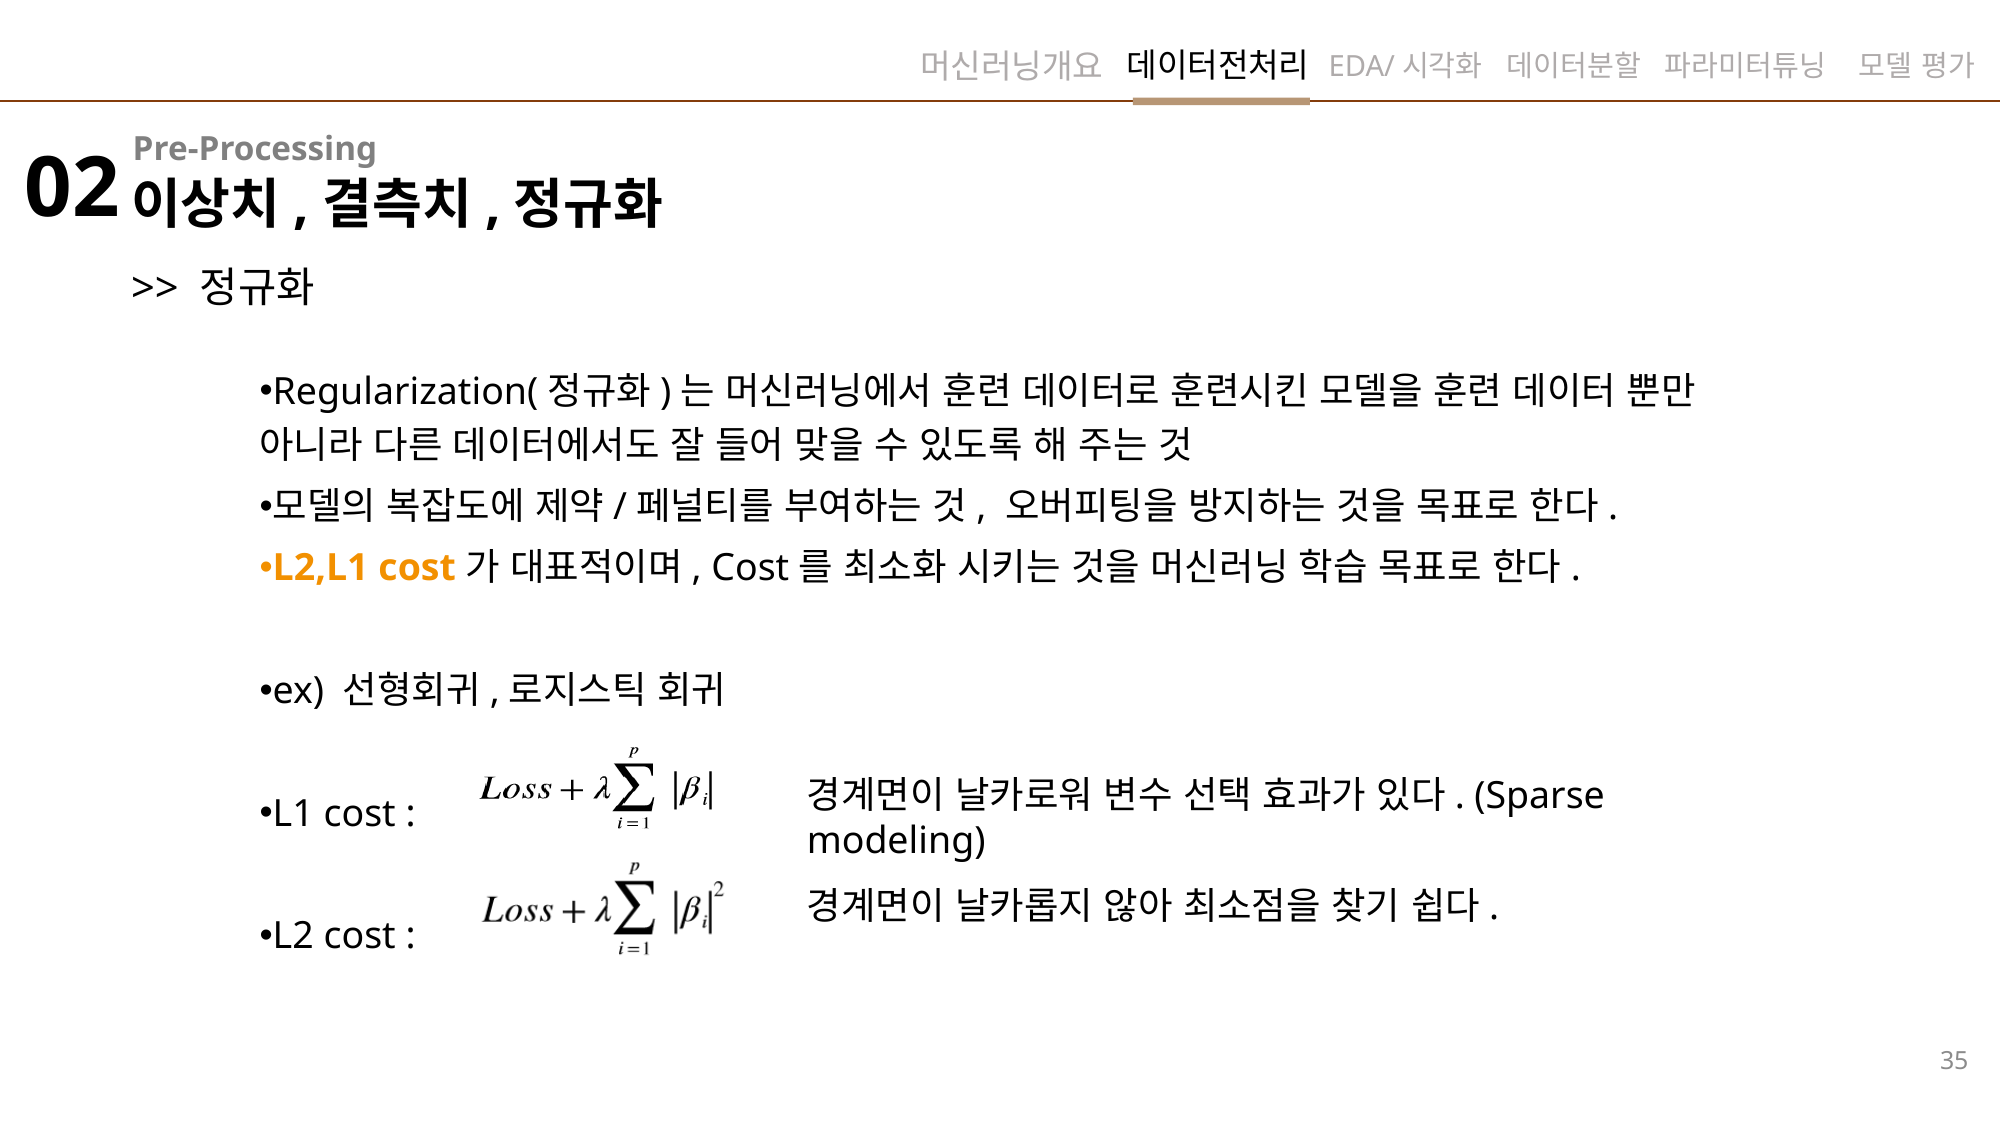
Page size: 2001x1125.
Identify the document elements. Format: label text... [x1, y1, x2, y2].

picture [461, 724, 793, 977]
text_box 이상치,결측치,정규화 [116, 161, 725, 242]
text_box 파라미터튜닝 [1649, 39, 1844, 90]
text_box 모델 평가 [1844, 39, 2000, 90]
text_box 경계면이 날카롭지 않아 최소점을 찾기 쉽다. [791, 874, 1845, 935]
text_box Pre-Processing [117, 119, 650, 161]
text_box [1132, 102, 1311, 106]
text_box 머신러닝개요 [905, 37, 1145, 93]
text_box 데이터분할 [1491, 39, 1649, 90]
list Regularization(정규화)는 머신러닝에서 훈련 데이터로 훈련시킨 모델을 훈련 데이터 뿐만 아니라 다른 데이터에서도 잘 들어 맞을 수 있도록 해 주는 것 모델의 복잡도에 제약/페널티를 부여하는 것, 오버피팅을 방지하는 것을 목표로 한다. L2,L1 cost가 대표적이며, Cost를 최소화 시키는 것을 머신러닝 학습 목표로 한다. ex) 선형회귀,로지스틱 회귀 L1 cost : L2 cost : [244, 350, 1800, 1026]
text_box 데이터전처리 [1111, 36, 1348, 92]
slide_number 35 [1820, 1031, 1984, 1092]
text_box >> 정규화 [116, 252, 381, 318]
text_box EDA/시각화 [1313, 39, 1491, 90]
text_box 02 [10, 125, 117, 241]
text_box 경계면이 날카로워 변수 선택 효과가 있다. (Sparse modeling) [792, 763, 1753, 869]
